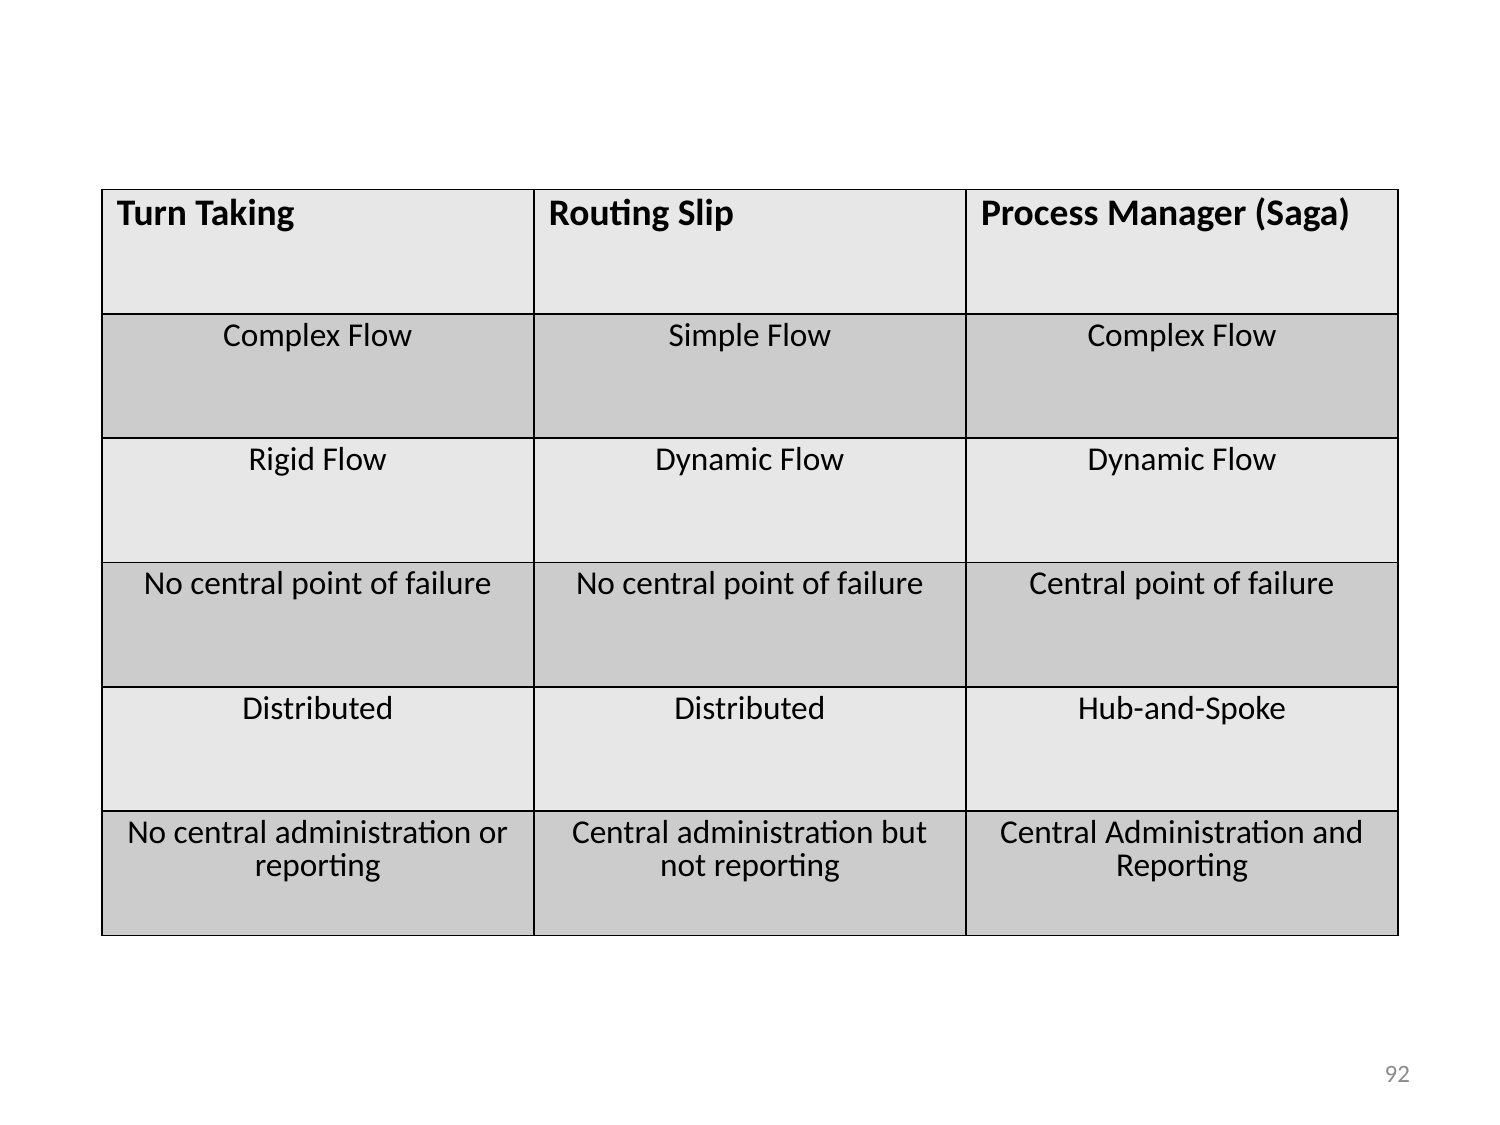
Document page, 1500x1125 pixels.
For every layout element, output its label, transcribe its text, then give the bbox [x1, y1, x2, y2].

table_cell Dynamic Flow [535, 439, 965, 562]
table_cell No central point of failure [535, 563, 965, 686]
table_cell Complex Flow [967, 315, 1397, 437]
table_header Routing Slip [535, 190, 965, 313]
table_cell No central point of failure [103, 563, 533, 686]
table_cell Complex Flow [103, 315, 533, 437]
slide_number 92 [1074, 1042, 1425, 1103]
table_header Turn Taking [103, 190, 533, 313]
table_cell Central administration but not reporting [535, 812, 965, 935]
table_cell Simple Flow [535, 315, 965, 437]
table_cell Hub-and-Spoke [967, 688, 1397, 810]
table_cell Distributed [535, 688, 965, 810]
table_cell Central point of failure [967, 563, 1397, 686]
table_cell Dynamic Flow [967, 439, 1397, 562]
table_cell Central Administration and Reporting [967, 812, 1397, 935]
table_cell Distributed [103, 688, 533, 810]
table_header Process Manager (Saga) [967, 190, 1397, 313]
table_cell Rigid Flow [103, 439, 533, 562]
table_cell No central administration or reporting [103, 812, 533, 935]
